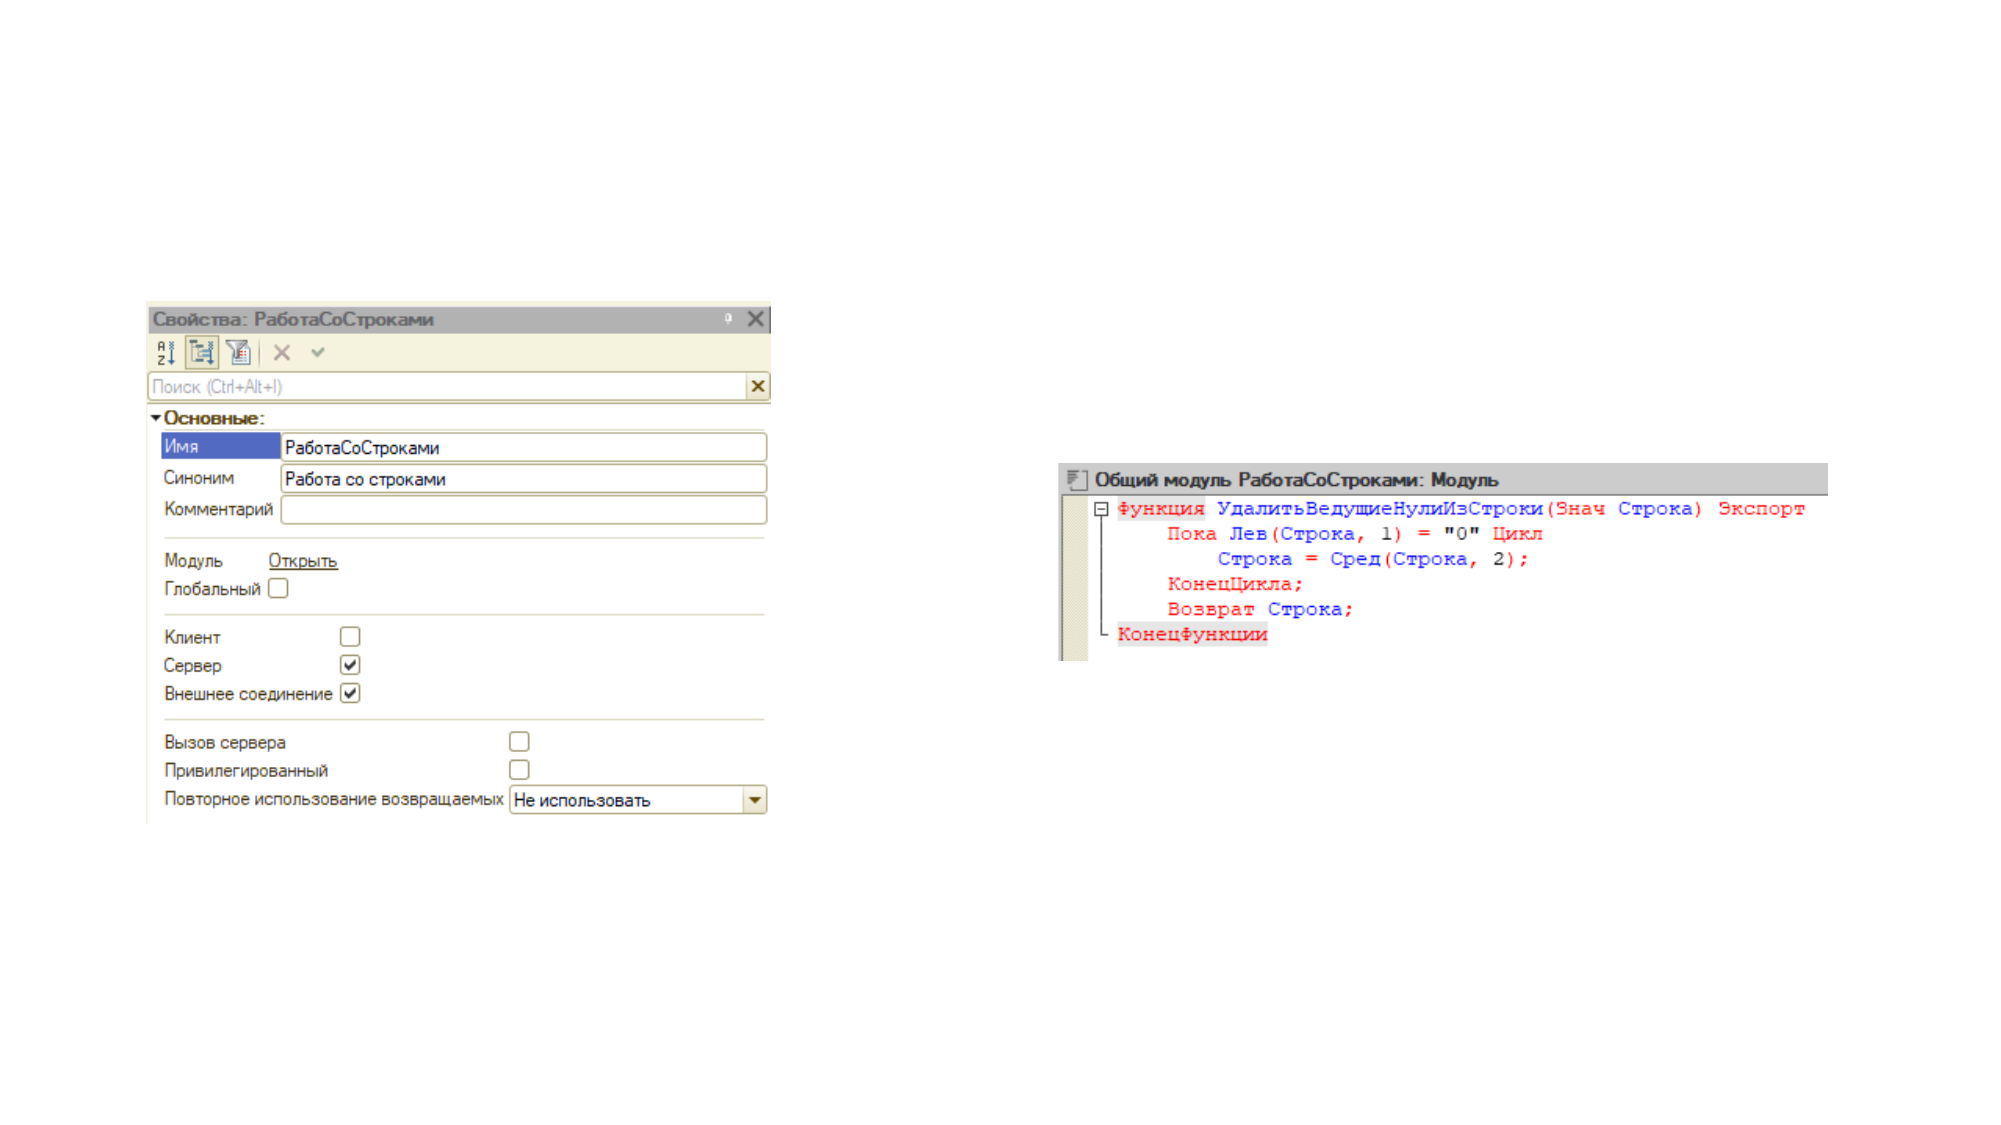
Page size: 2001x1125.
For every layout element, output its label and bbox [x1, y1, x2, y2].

picture [146, 301, 771, 824]
picture [1057, 463, 1828, 661]
